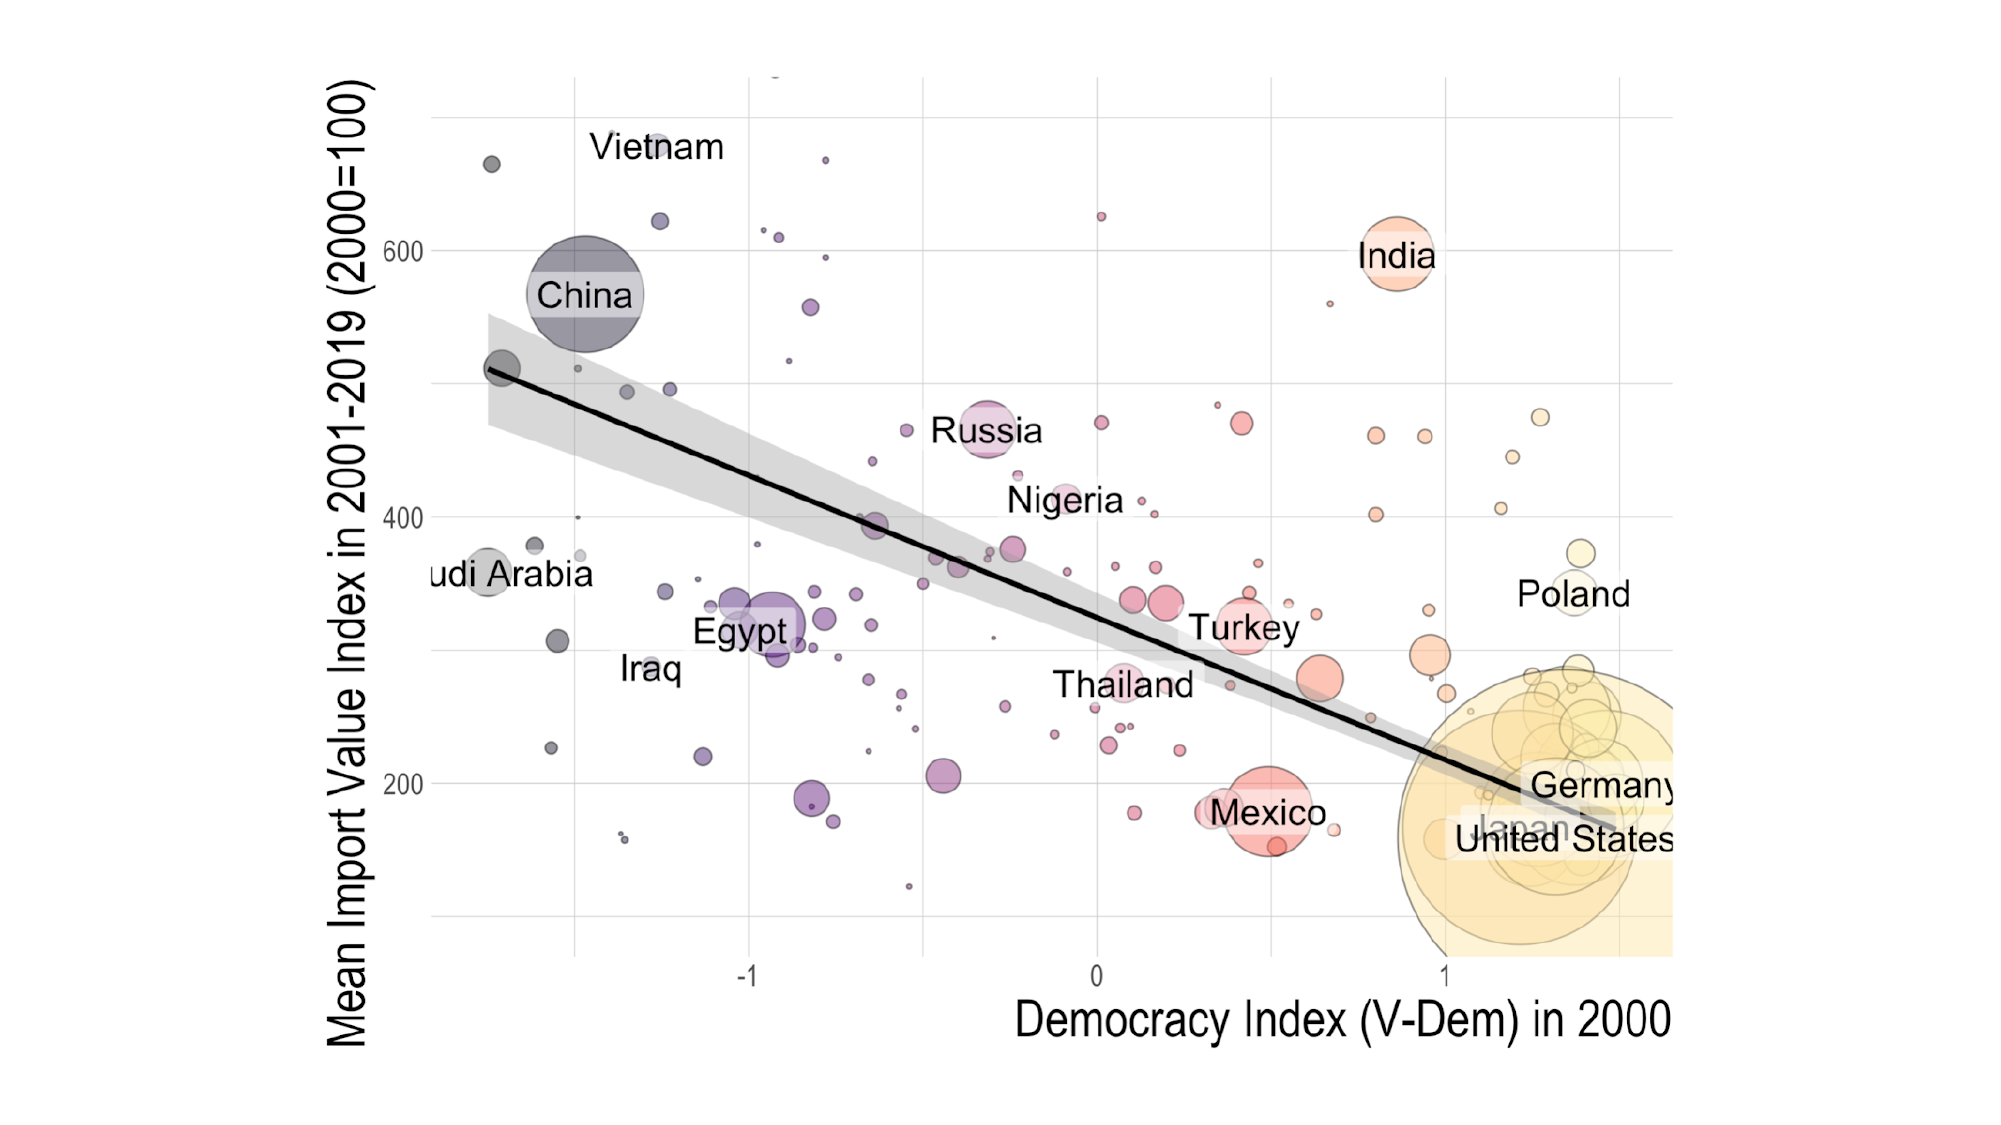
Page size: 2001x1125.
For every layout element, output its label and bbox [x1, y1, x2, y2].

picture [249, 0, 1750, 1125]
